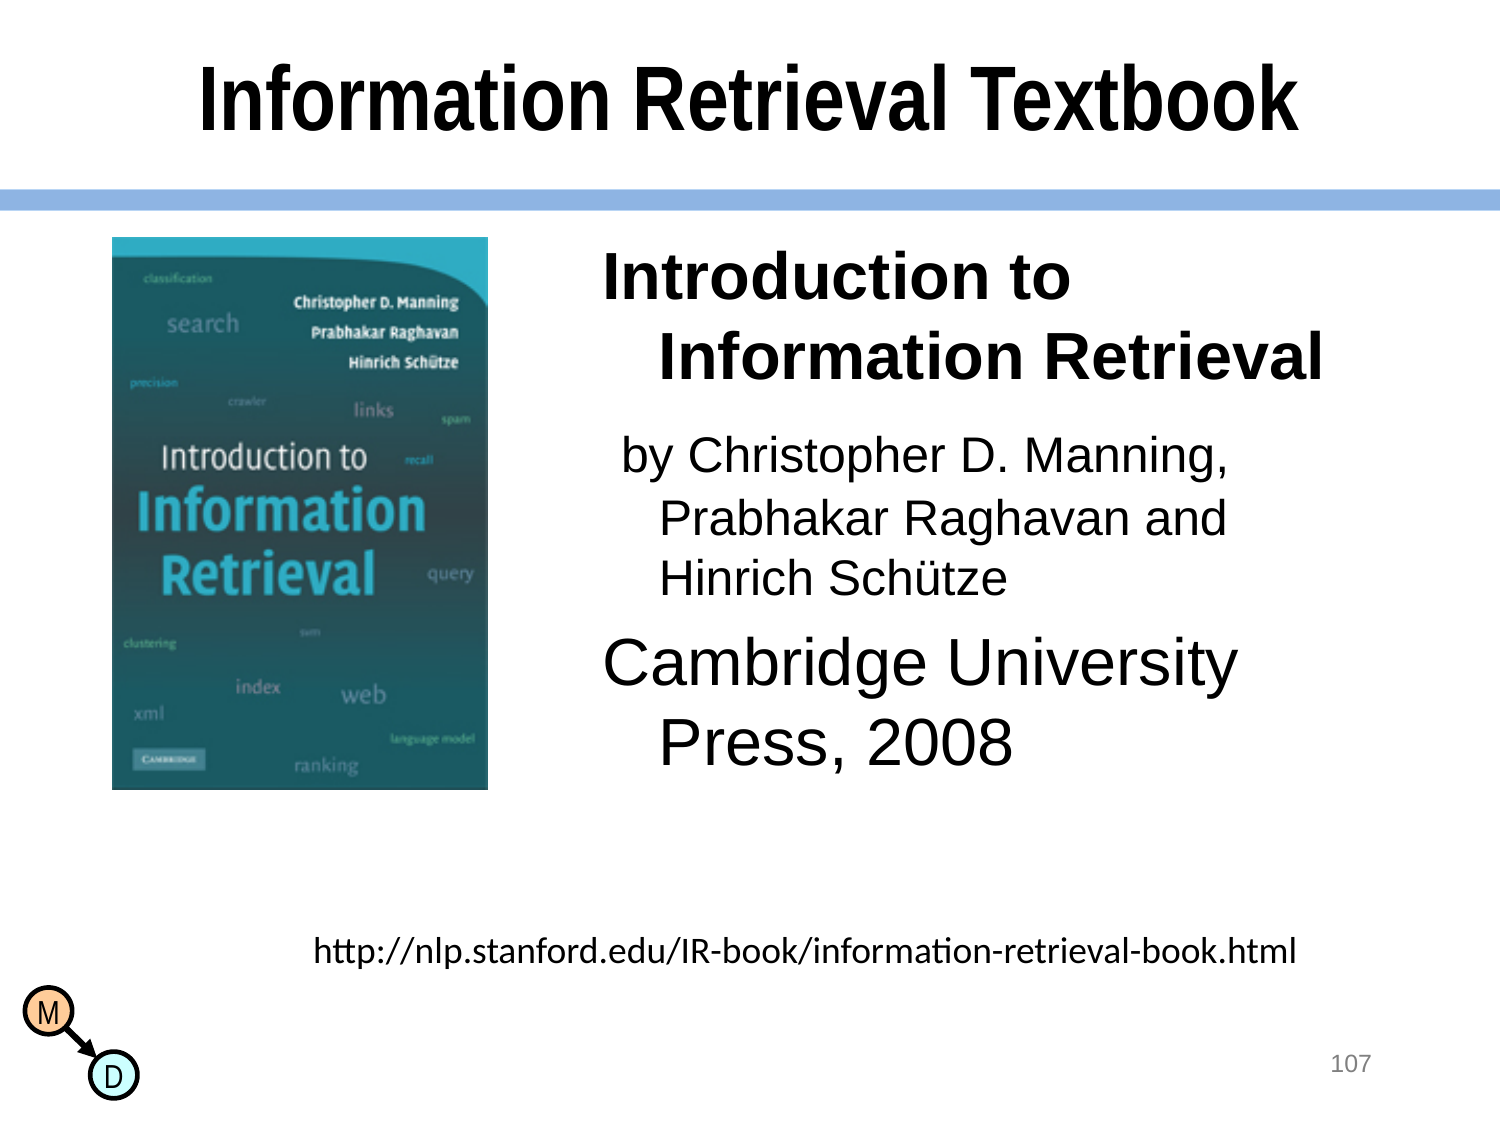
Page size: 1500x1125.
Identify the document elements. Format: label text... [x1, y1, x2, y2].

picture [112, 237, 488, 790]
slide_number 107 [1299, 1025, 1388, 1100]
title Information Retrieval Textbook [75, 0, 1425, 188]
list Introduction to Information Retrieval by Christopher D. Manning, Prabhakar Raghavan and Hinrich Schütze Cambridge University Press, 2008 [587, 224, 1388, 994]
text_box http://nlp.stanford.edu/IR-book/information-retrieval-book.html [298, 918, 1314, 979]
